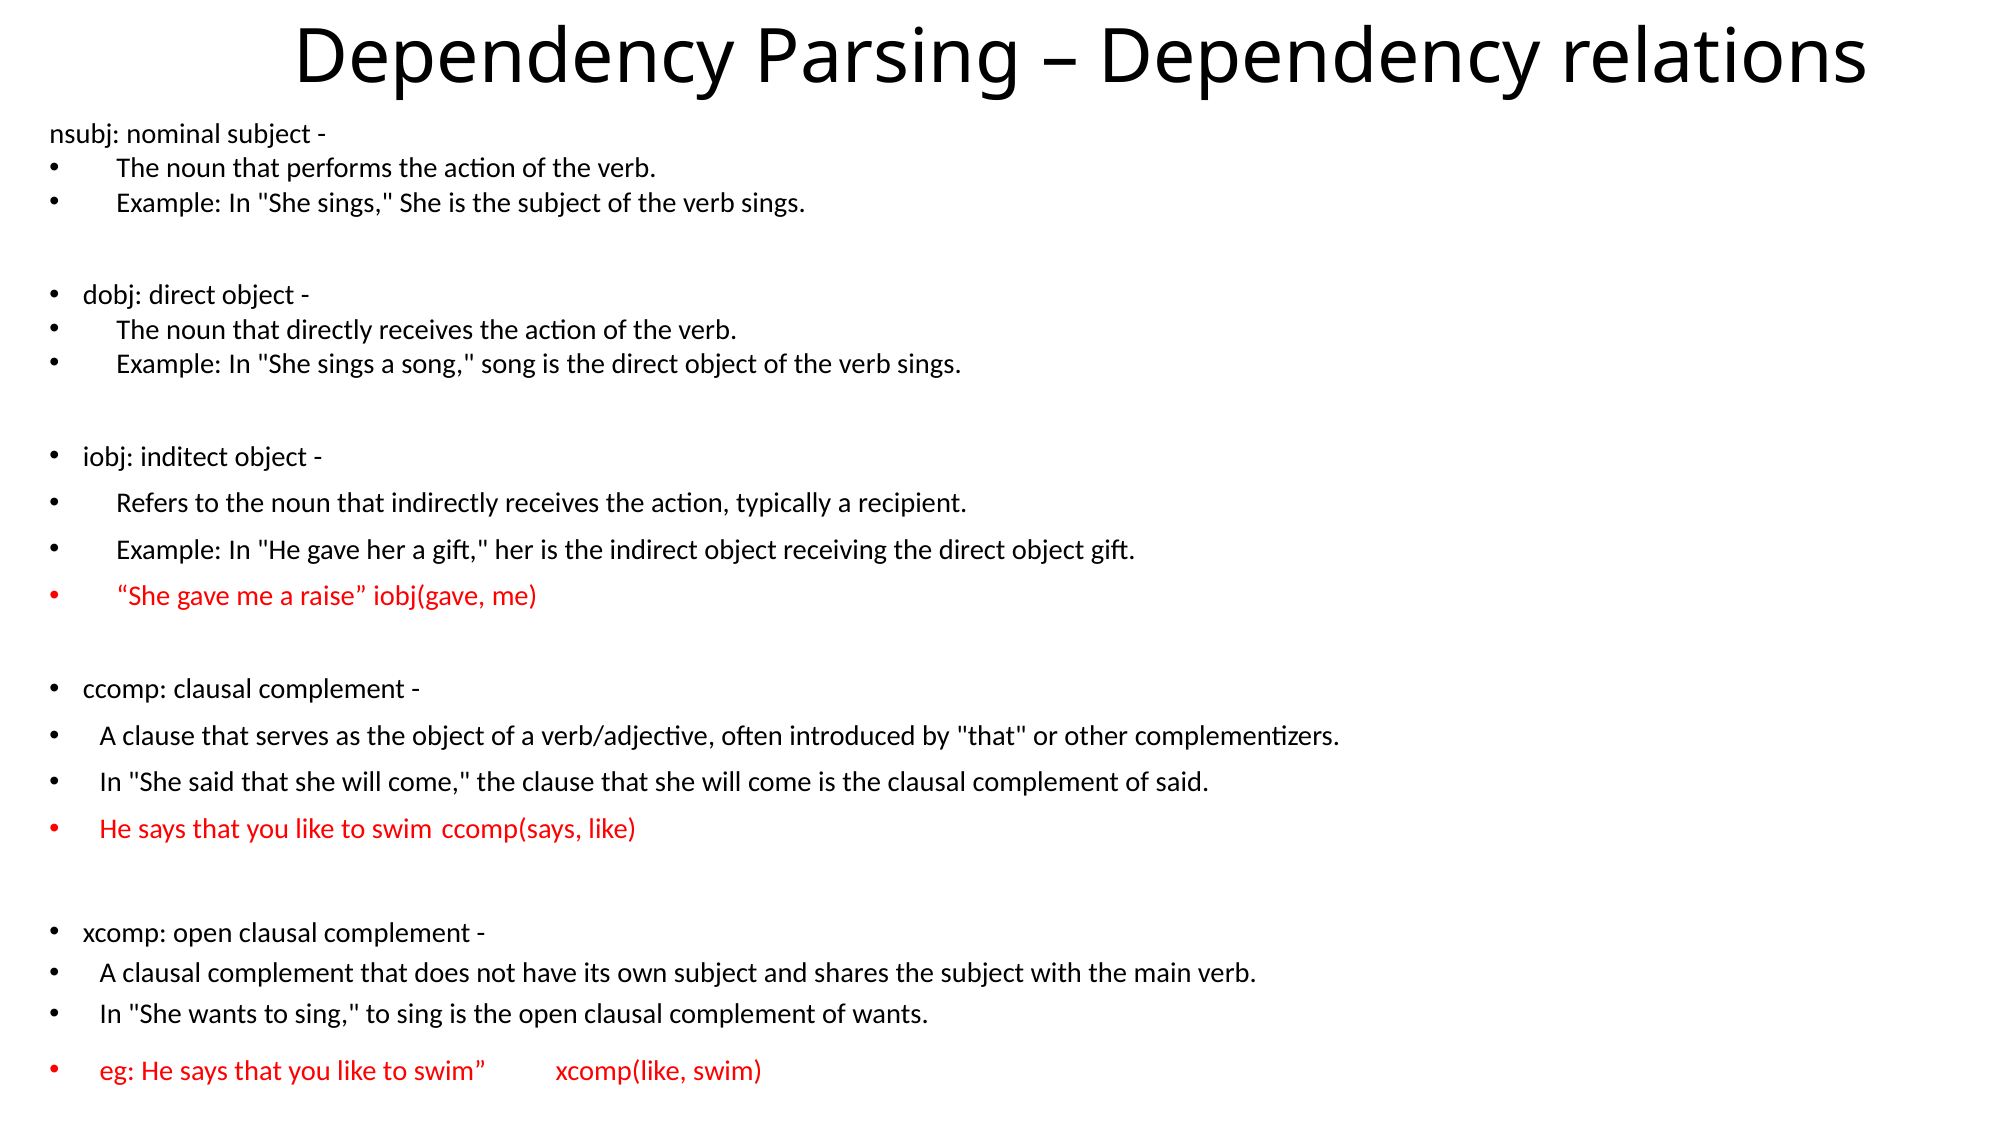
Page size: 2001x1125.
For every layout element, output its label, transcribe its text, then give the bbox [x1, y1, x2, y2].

list nsubj: nominal subject - The noun that performs the action of the verb. Example: In "She sings," She is the subject of the verb sings. dobj: direct object - The noun that directly receives the action of the verb. Example: In "She sings a song," song is the direct object of the verb sings. iobj: inditect object - Refers to the noun that indirectly receives the action, typically a recipient. Example: In "He gave her a gift," her is the indirect object receiving the direct object gift. “She gave me a raise” iobj(gave, me) ccomp: clausal complement - A clause that serves as the object of a verb/adjective, often introduced by "that" or other complementizers. In "She said that she will come," the clause that she will come is the clausal complement of said. He says that you like to swim ccomp(says, like) xcomp: open clausal complement - A clausal complement that does not have its own subject and shares the subject with the main verb. In "She wants to sing," to sing is the open clausal complement of wants. eg: He says that you like to swim” xcomp(like, swim) [34, 107, 1944, 1098]
title Dependency Parsing – Dependency relations [278, 0, 1916, 107]
